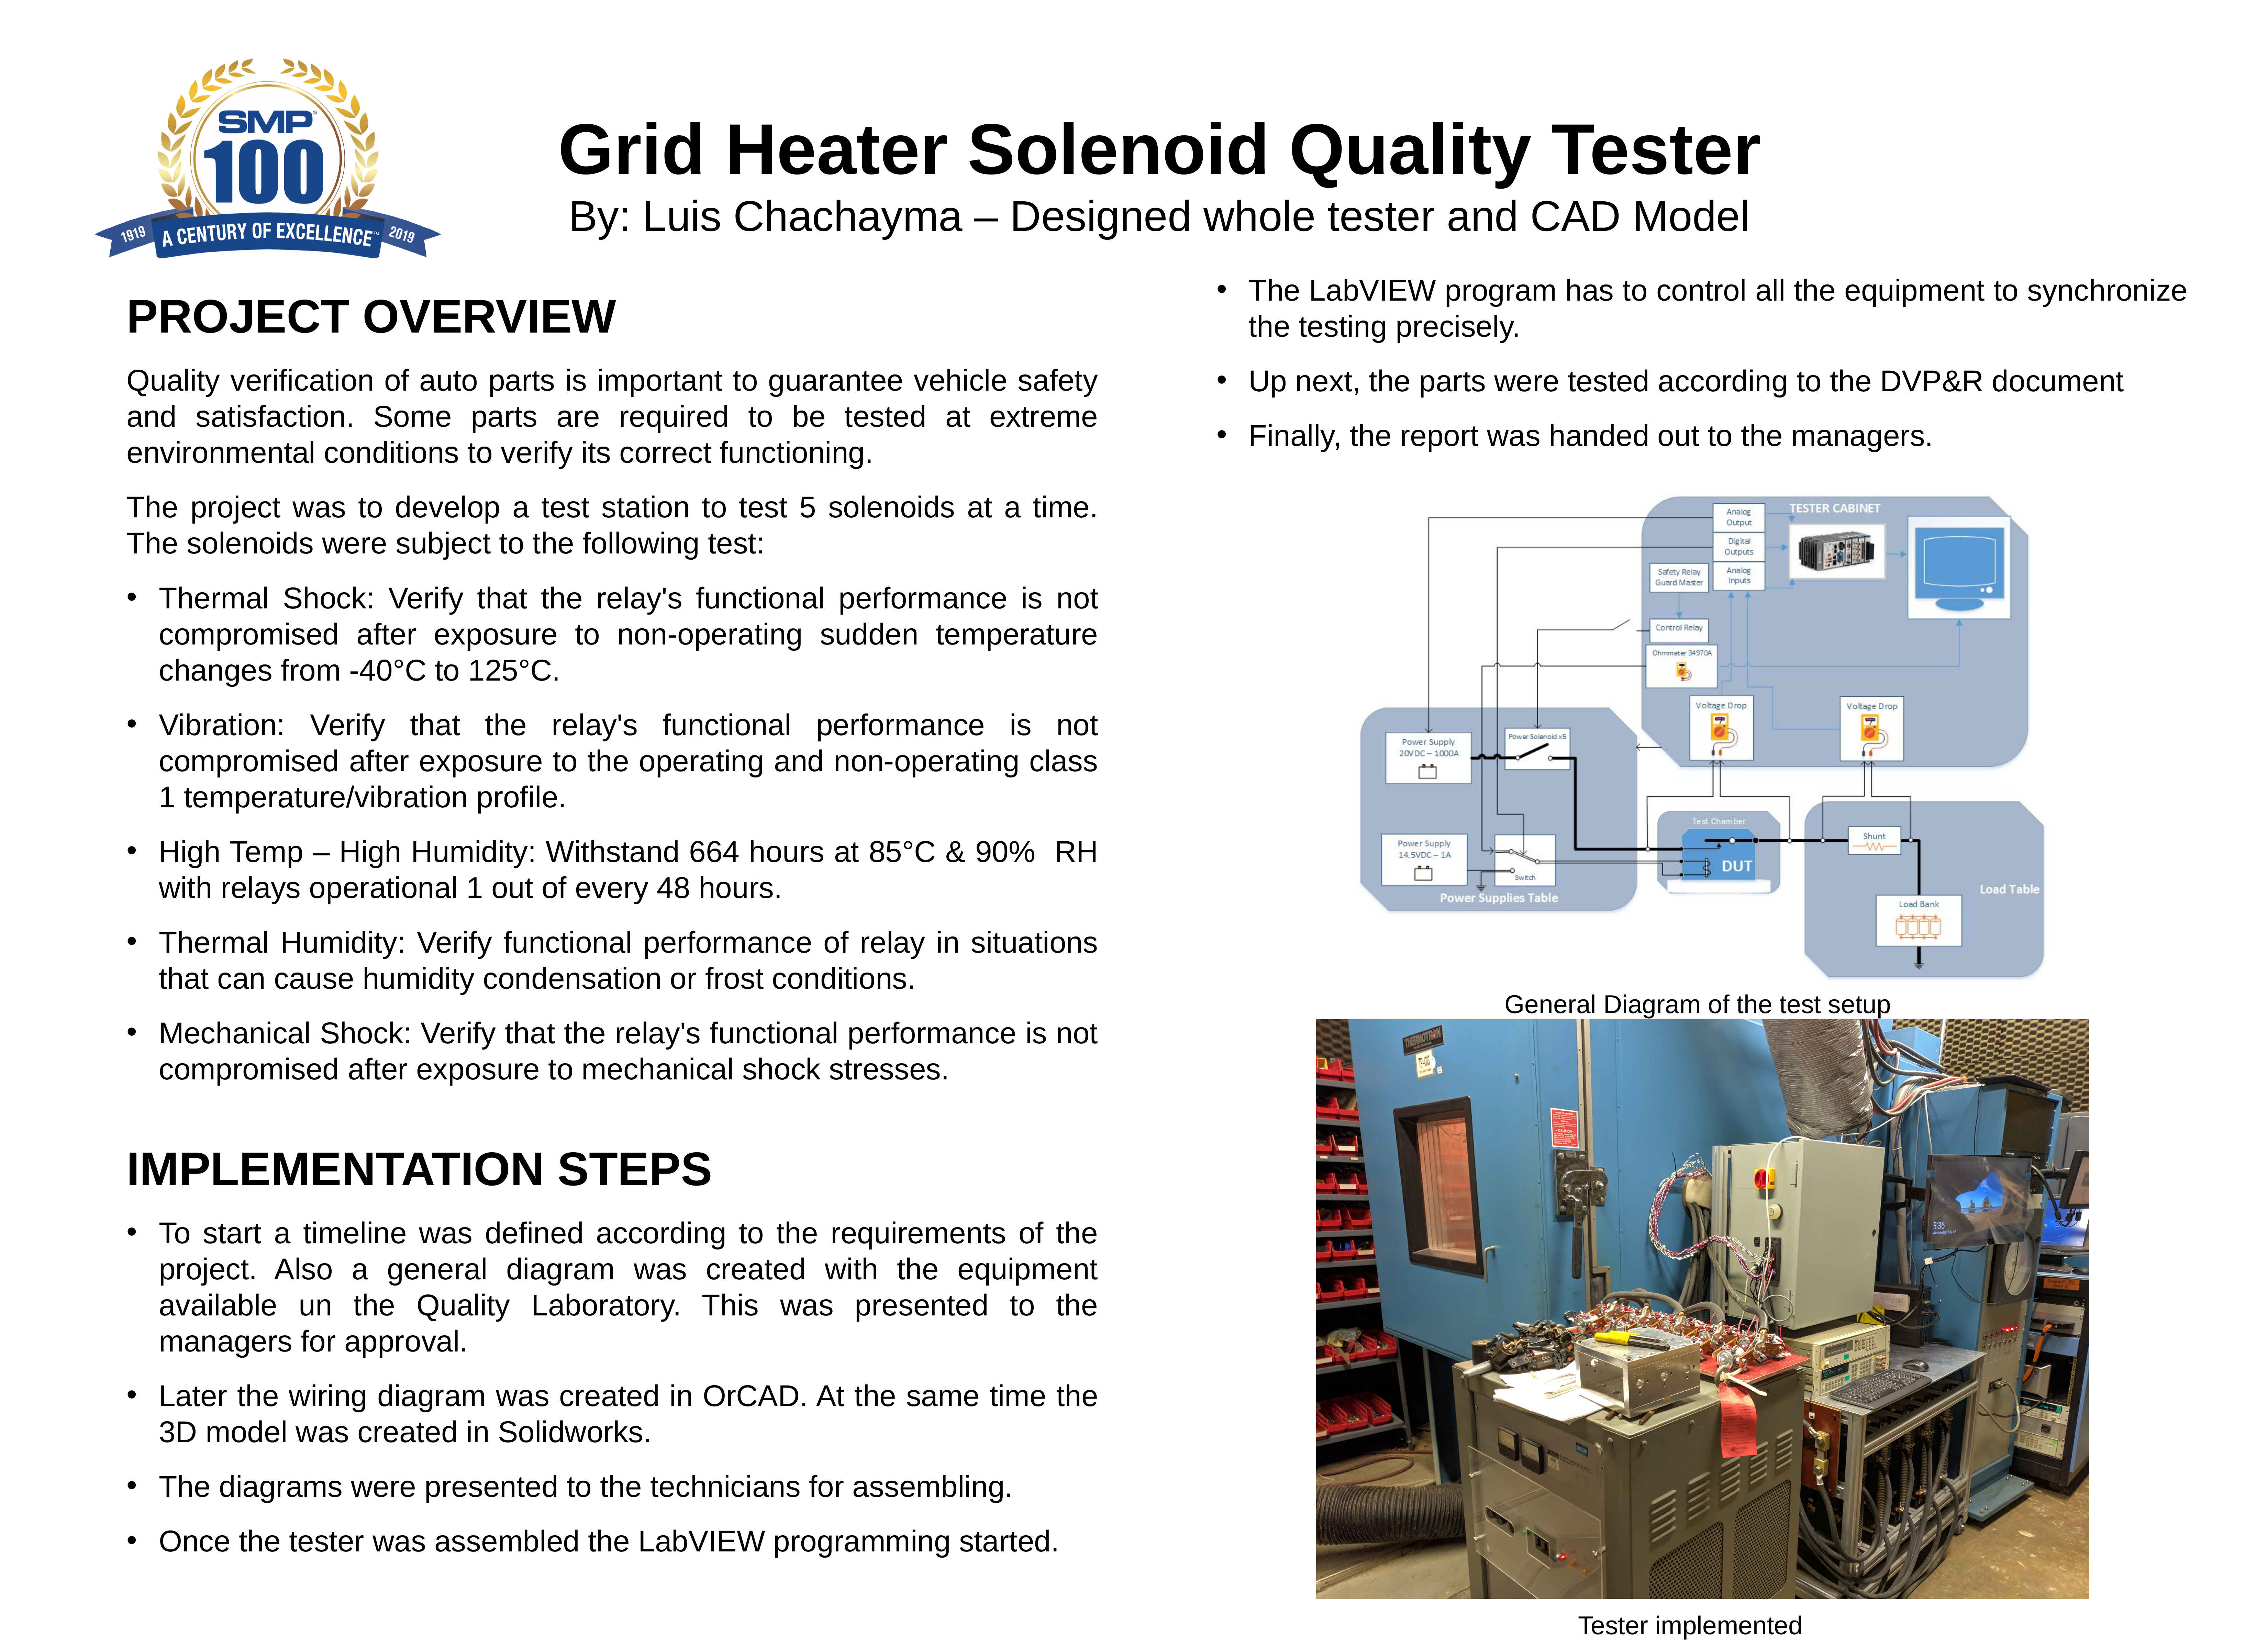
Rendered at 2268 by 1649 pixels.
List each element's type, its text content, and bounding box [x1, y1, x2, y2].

text_box Grid Heater Solenoid Quality Tester By: Luis Chachayma – Designed whole tester and CAD Model [474, 100, 2227, 244]
picture [1355, 494, 2051, 988]
text_box General Diagram of the test setup [1499, 991, 1906, 1018]
text_box PROJECT OVERVIEW Quality verification of auto parts is important to guarantee vehicle safety and satisfaction. Some parts are required to be tested at extreme environmental conditions to verify its correct functioning. The project was to develop a test station to test 5 solenoids at a time. The solenoids were subject to the following test: Thermal Shock: Verify that the relay's functional performance is not compromised after exposure to non-operating sudden temperature changes from -40°C to 125°C. Vibration: Verify that the relay's functional performance is not compromised after exposure to the operating and non-operating class 1 temperature/vibration profile. High Temp – High Humidity: Withstand 664 hours at 85°C & 90% RH with relays operational 1 out of every 48 hours. Thermal Humidity: Verify functional performance of relay in situations that can cause humidity condensation or frost conditions. Mechanical Shock: Verify that the relay's functional performance is not compromised after exposure to mechanical shock stresses. [121, 283, 1104, 1088]
picture [66, 38, 472, 282]
text_box IMPLEMENTATION STEPS To start a timeline was defined according to the requirements of the project. Also a general diagram was created with the equipment available un the Quality Laboratory. This was presented to the managers for approval. Later the wiring diagram was created in OrCAD. At the same time the 3D model was created in Solidworks. The diagrams were presented to the technicians for assembling. Once the tester was assembled the LabVIEW programming started. [121, 1135, 1104, 1560]
picture [1316, 1019, 2089, 1599]
text_box The LabVIEW program has to control all the equipment to synchronize the testing precisely. Up next, the parts were tested according to the DVP&R document Finally, the report was handed out to the managers. [1211, 268, 2194, 509]
text_box Tester implemented [1573, 1606, 1833, 1649]
